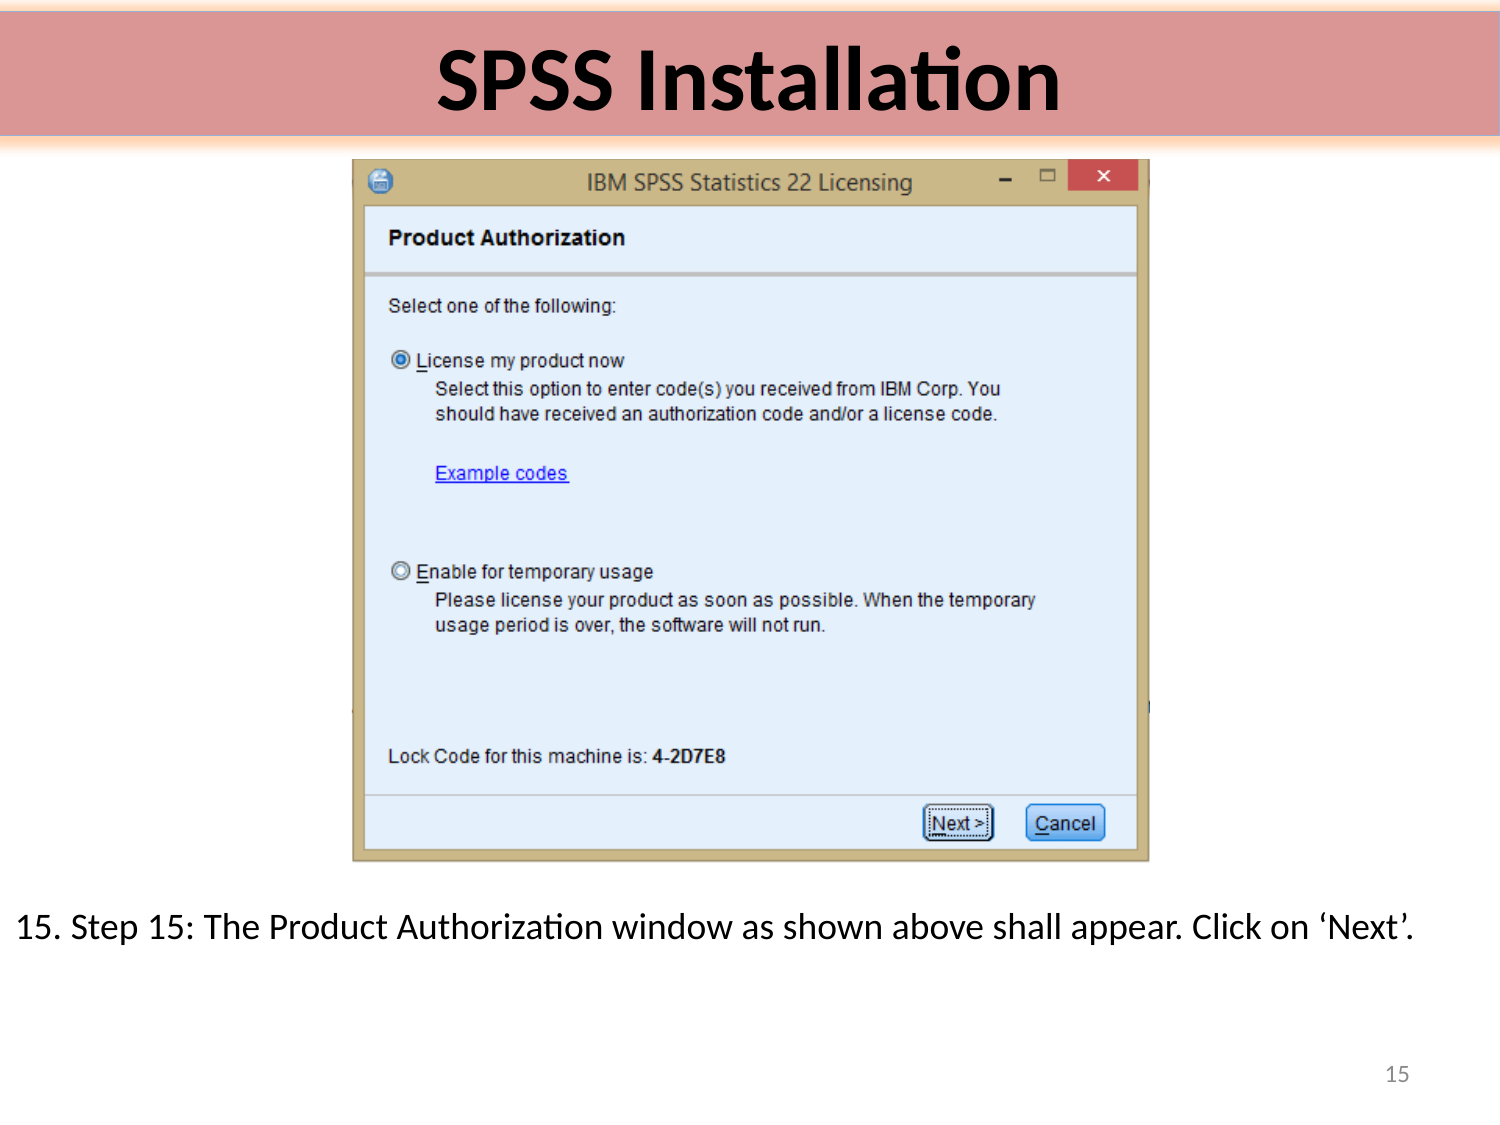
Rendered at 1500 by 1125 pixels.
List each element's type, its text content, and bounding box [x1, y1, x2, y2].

picture [351, 159, 1151, 863]
text_box 15. Step 15: The Product Authorization window as shown above shall appear. Click on ‘Next’. [0, 174, 1500, 1000]
slide_number 15 [1074, 1042, 1425, 1103]
text_box SPSS Installation [0, 11, 1500, 136]
